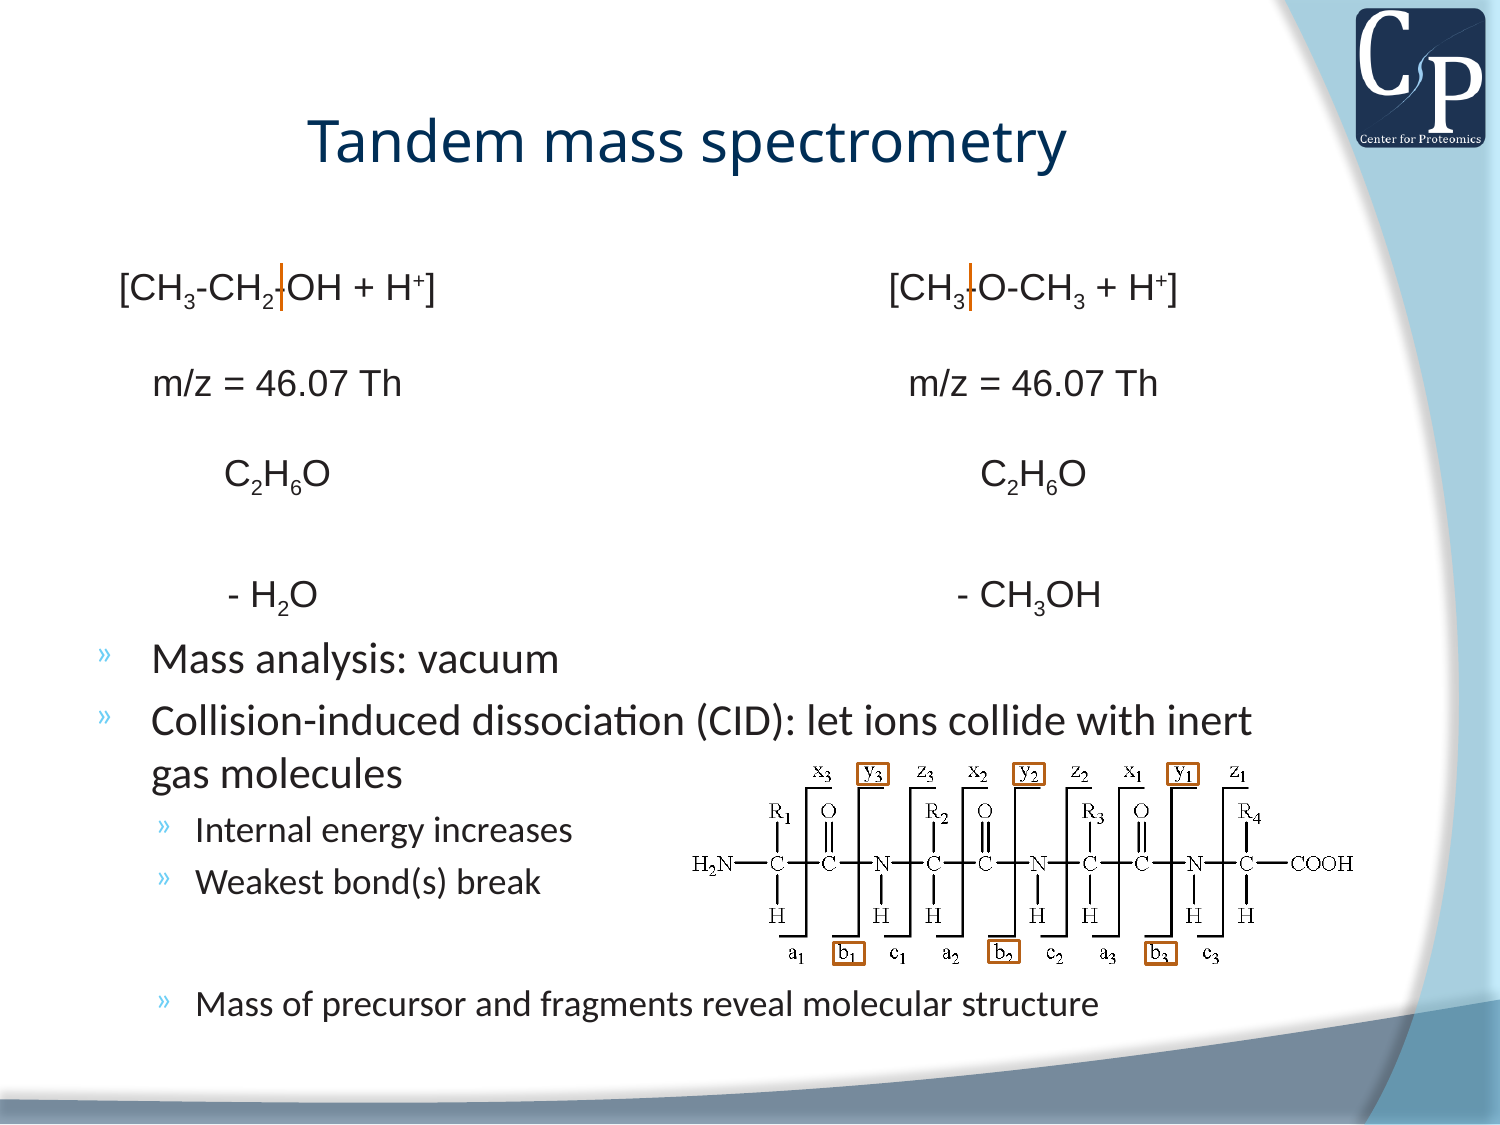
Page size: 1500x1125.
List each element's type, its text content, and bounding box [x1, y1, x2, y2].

picture [689, 762, 824, 967]
picture [1208, 762, 1356, 967]
picture [1352, 7, 1488, 148]
text_box [CH3-CH2-OH + H+] m/z = 46.07 Th C2H6O [88, 255, 467, 508]
text_box [CH3-O-CH3 + H+] m/z = 46.07 Th C2H6O [844, 255, 1223, 508]
list Mass analysis: vacuum Collision-induced dissociation (CID): let ions collide with inert gas molecules Internal energy increases Weakest bond(s) break Mass of precursor and fragments reveal molecular structure [75, 621, 1300, 1035]
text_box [832, 762, 1200, 965]
text_box - H2O [212, 562, 343, 629]
title Tandem mass spectrometry [75, 45, 1300, 233]
text_box - CH3OH [941, 562, 1125, 629]
